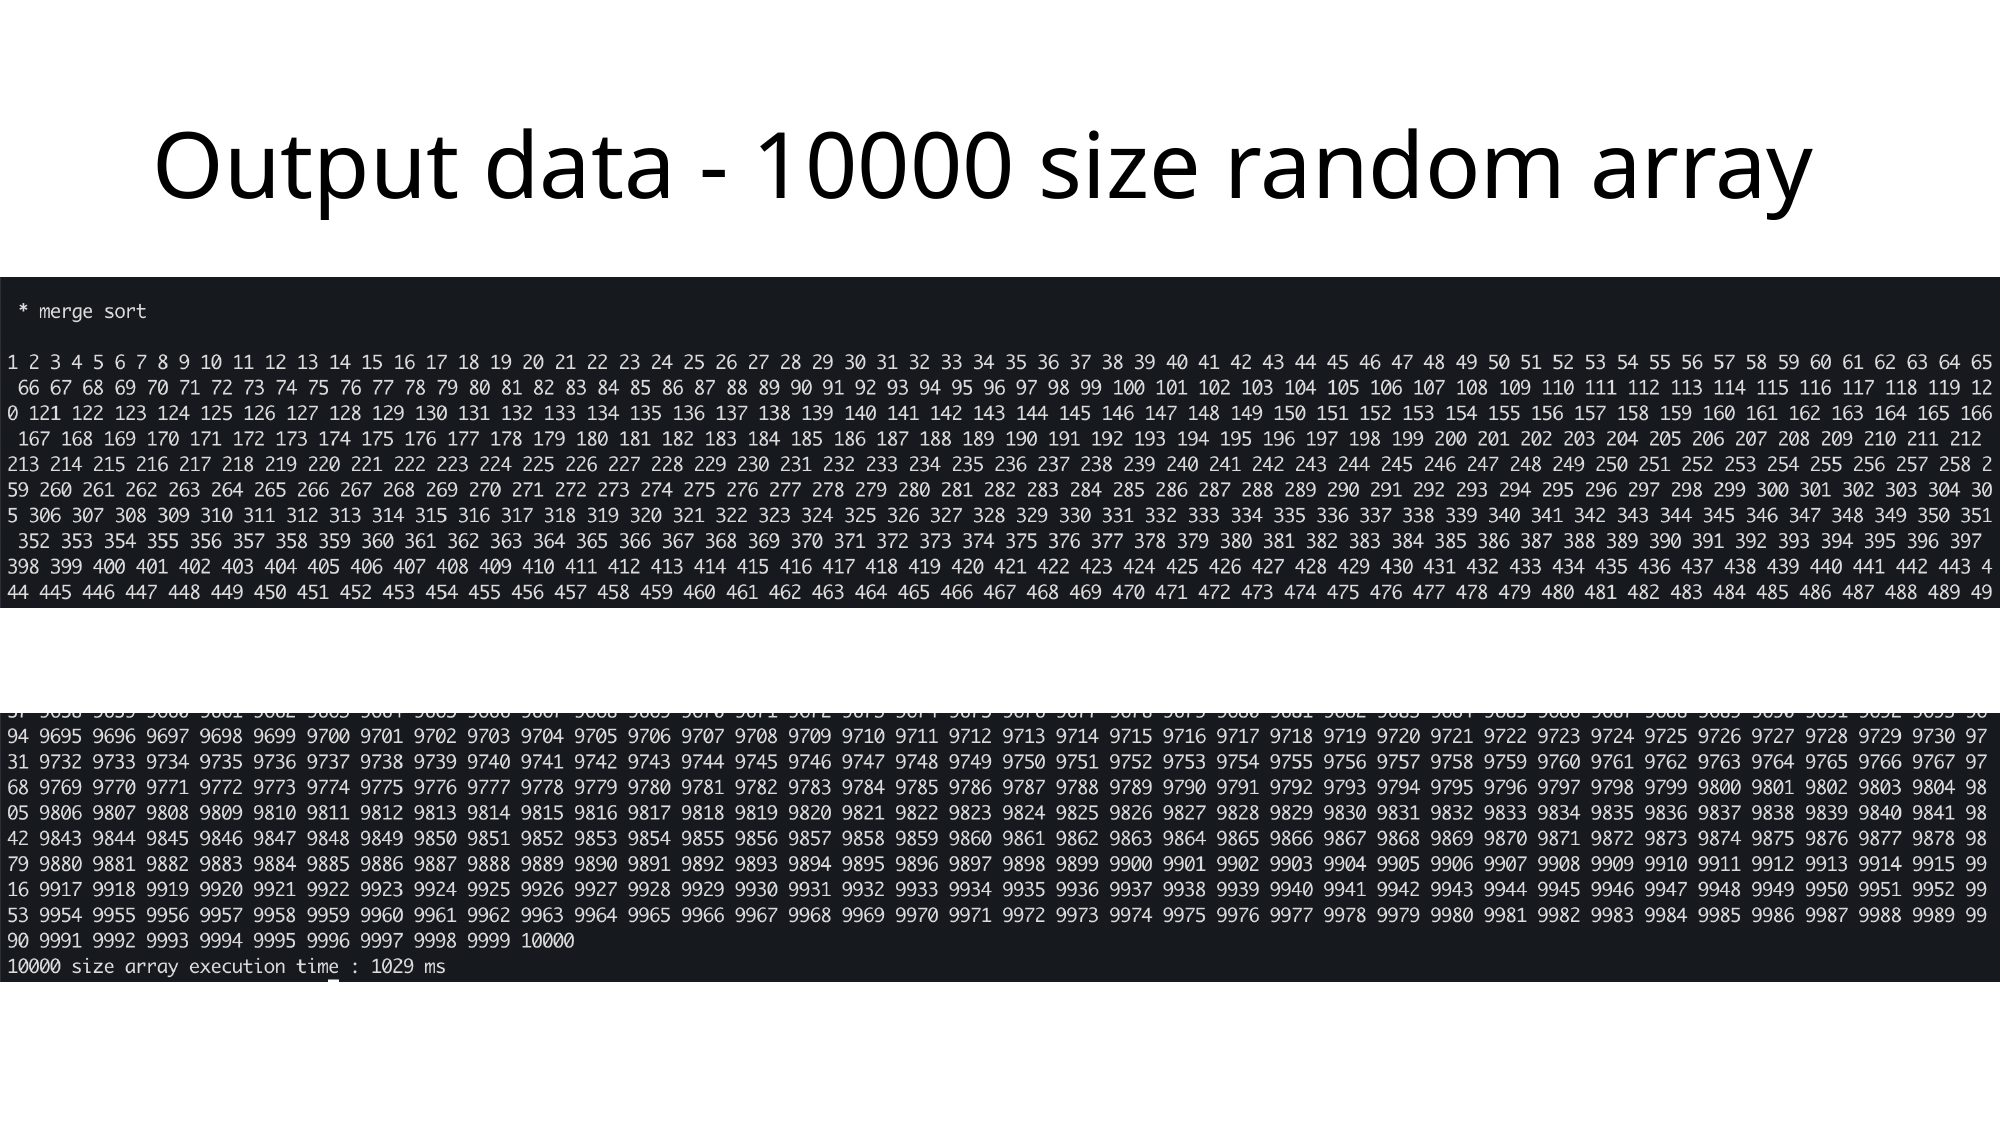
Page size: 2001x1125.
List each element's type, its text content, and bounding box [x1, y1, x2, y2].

picture [0, 713, 2000, 982]
picture [0, 277, 2000, 608]
title Output data - 10000 size random array [137, 59, 1863, 277]
